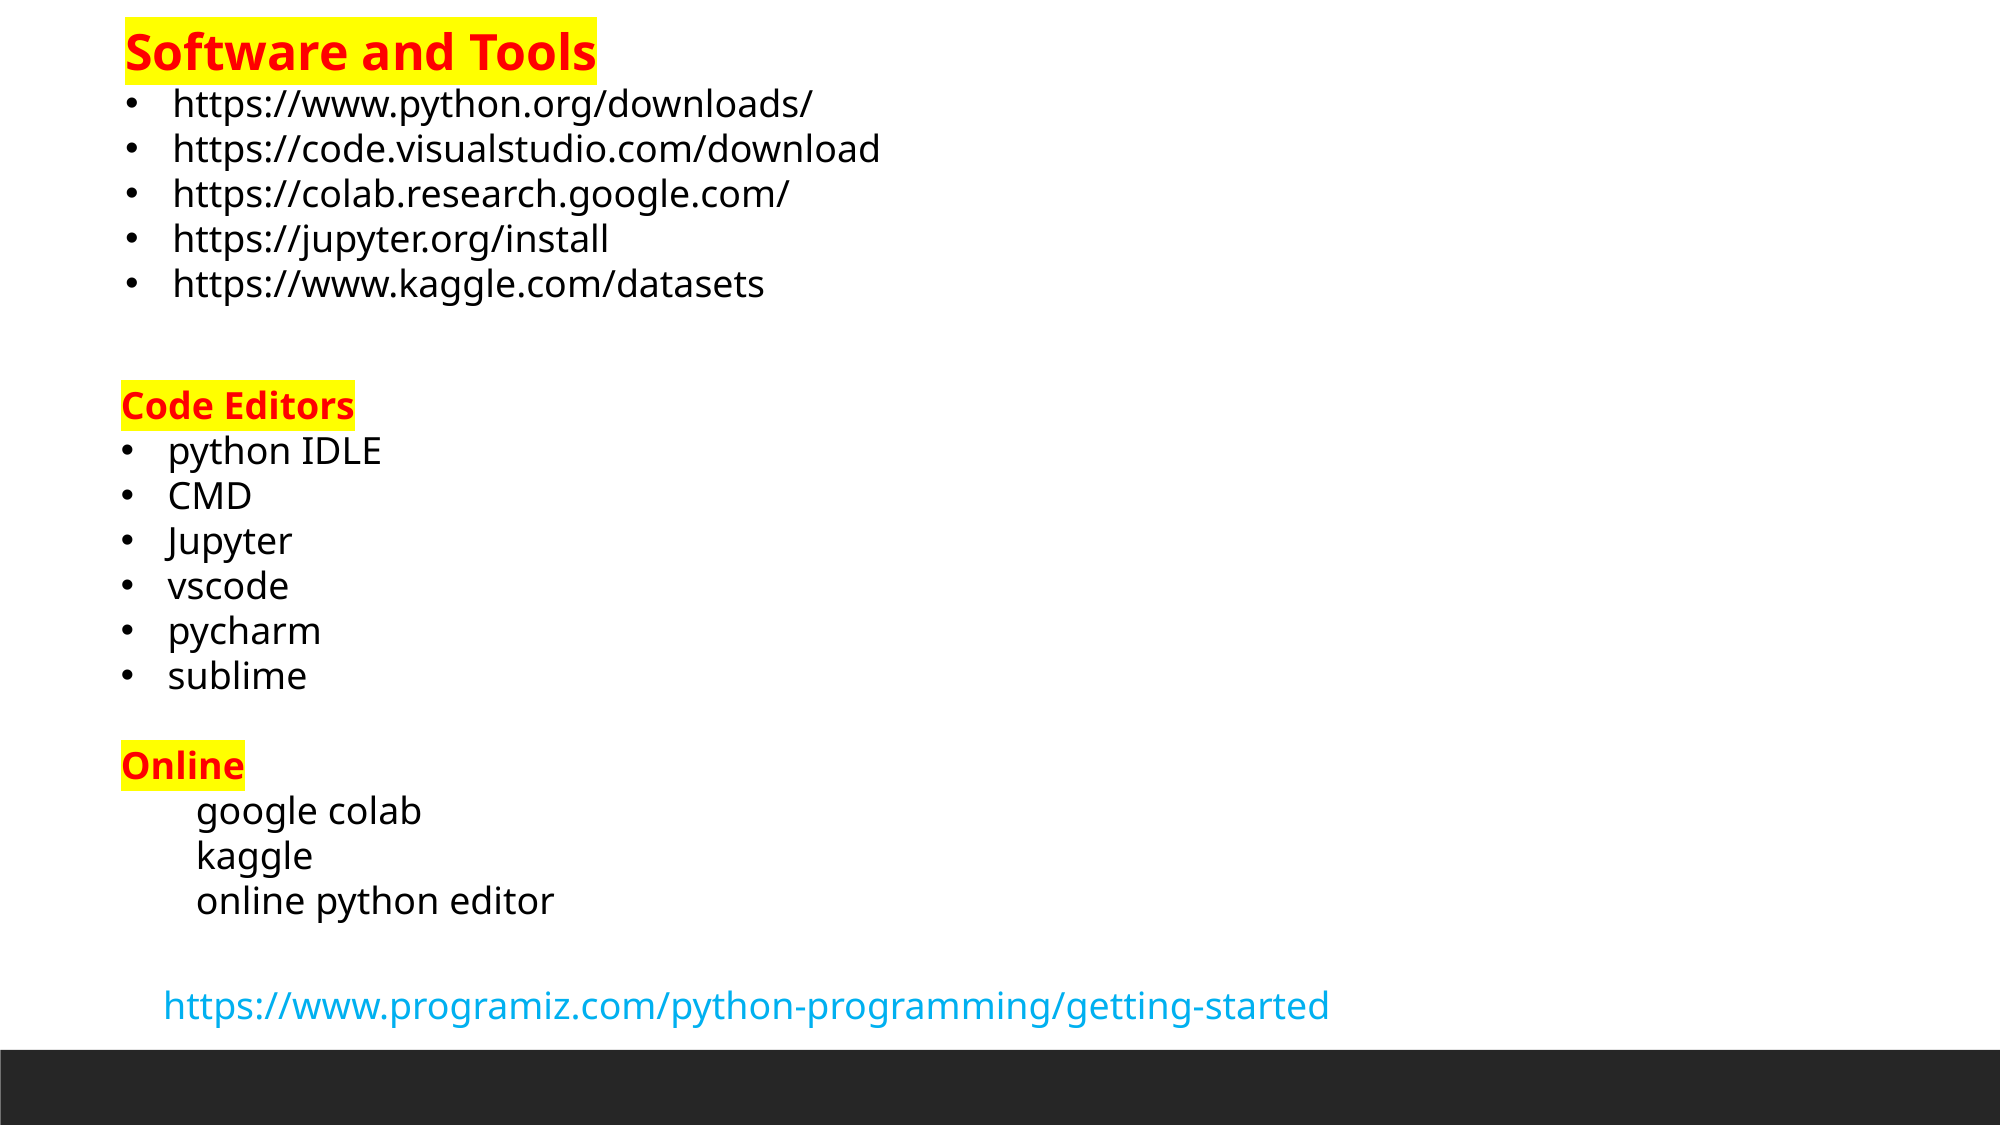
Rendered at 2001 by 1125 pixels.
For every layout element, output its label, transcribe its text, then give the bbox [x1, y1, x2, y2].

text_box https://www.programiz.com/python-programming/getting-started [148, 974, 1461, 1034]
text_box Software and Tools https://www.python.org/downloads/ https://code.visualstudio.com/download https://colab.research.google.com/ https://jupyter.org/install https://www.kaggle.com/datasets [110, 12, 1111, 403]
text_box Code Editors python IDLE CMD Jupyter vscode pycharm sublime Online google colab kaggle online python editor [106, 374, 605, 930]
